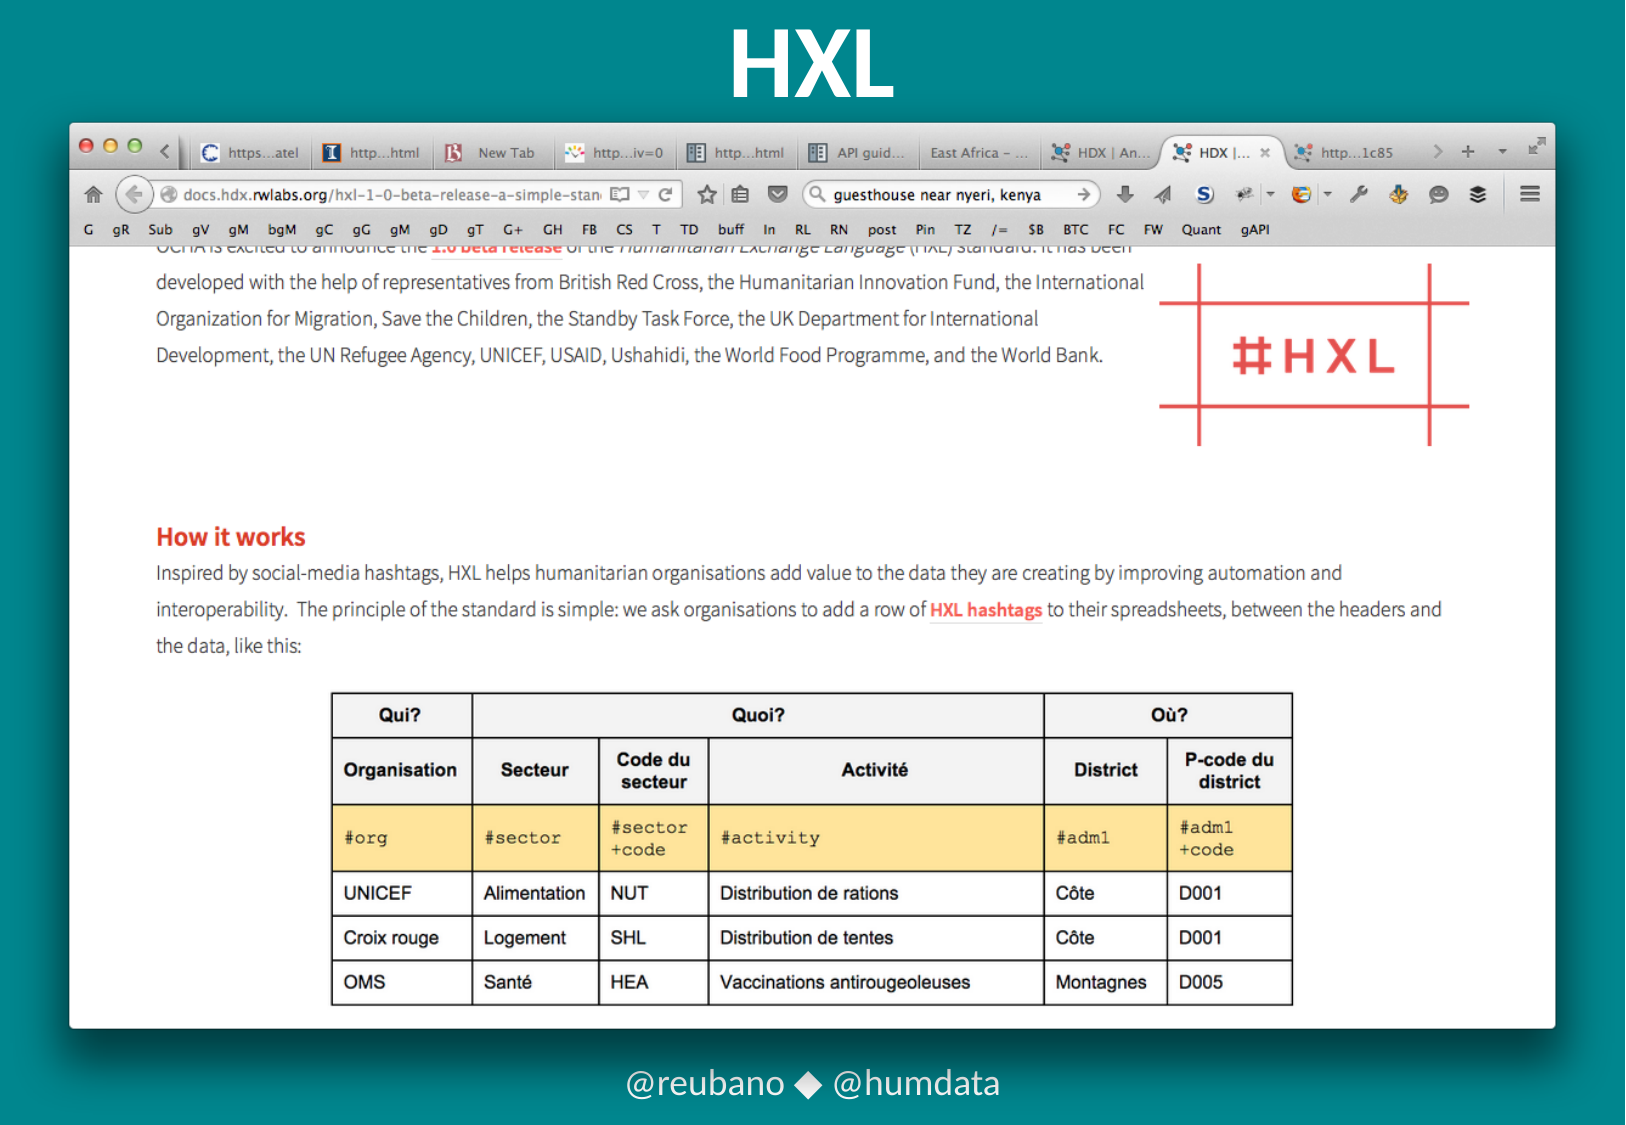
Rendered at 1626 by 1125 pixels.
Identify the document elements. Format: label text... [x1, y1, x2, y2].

picture [0, 80, 1625, 1125]
text_box HXL [713, 0, 911, 79]
